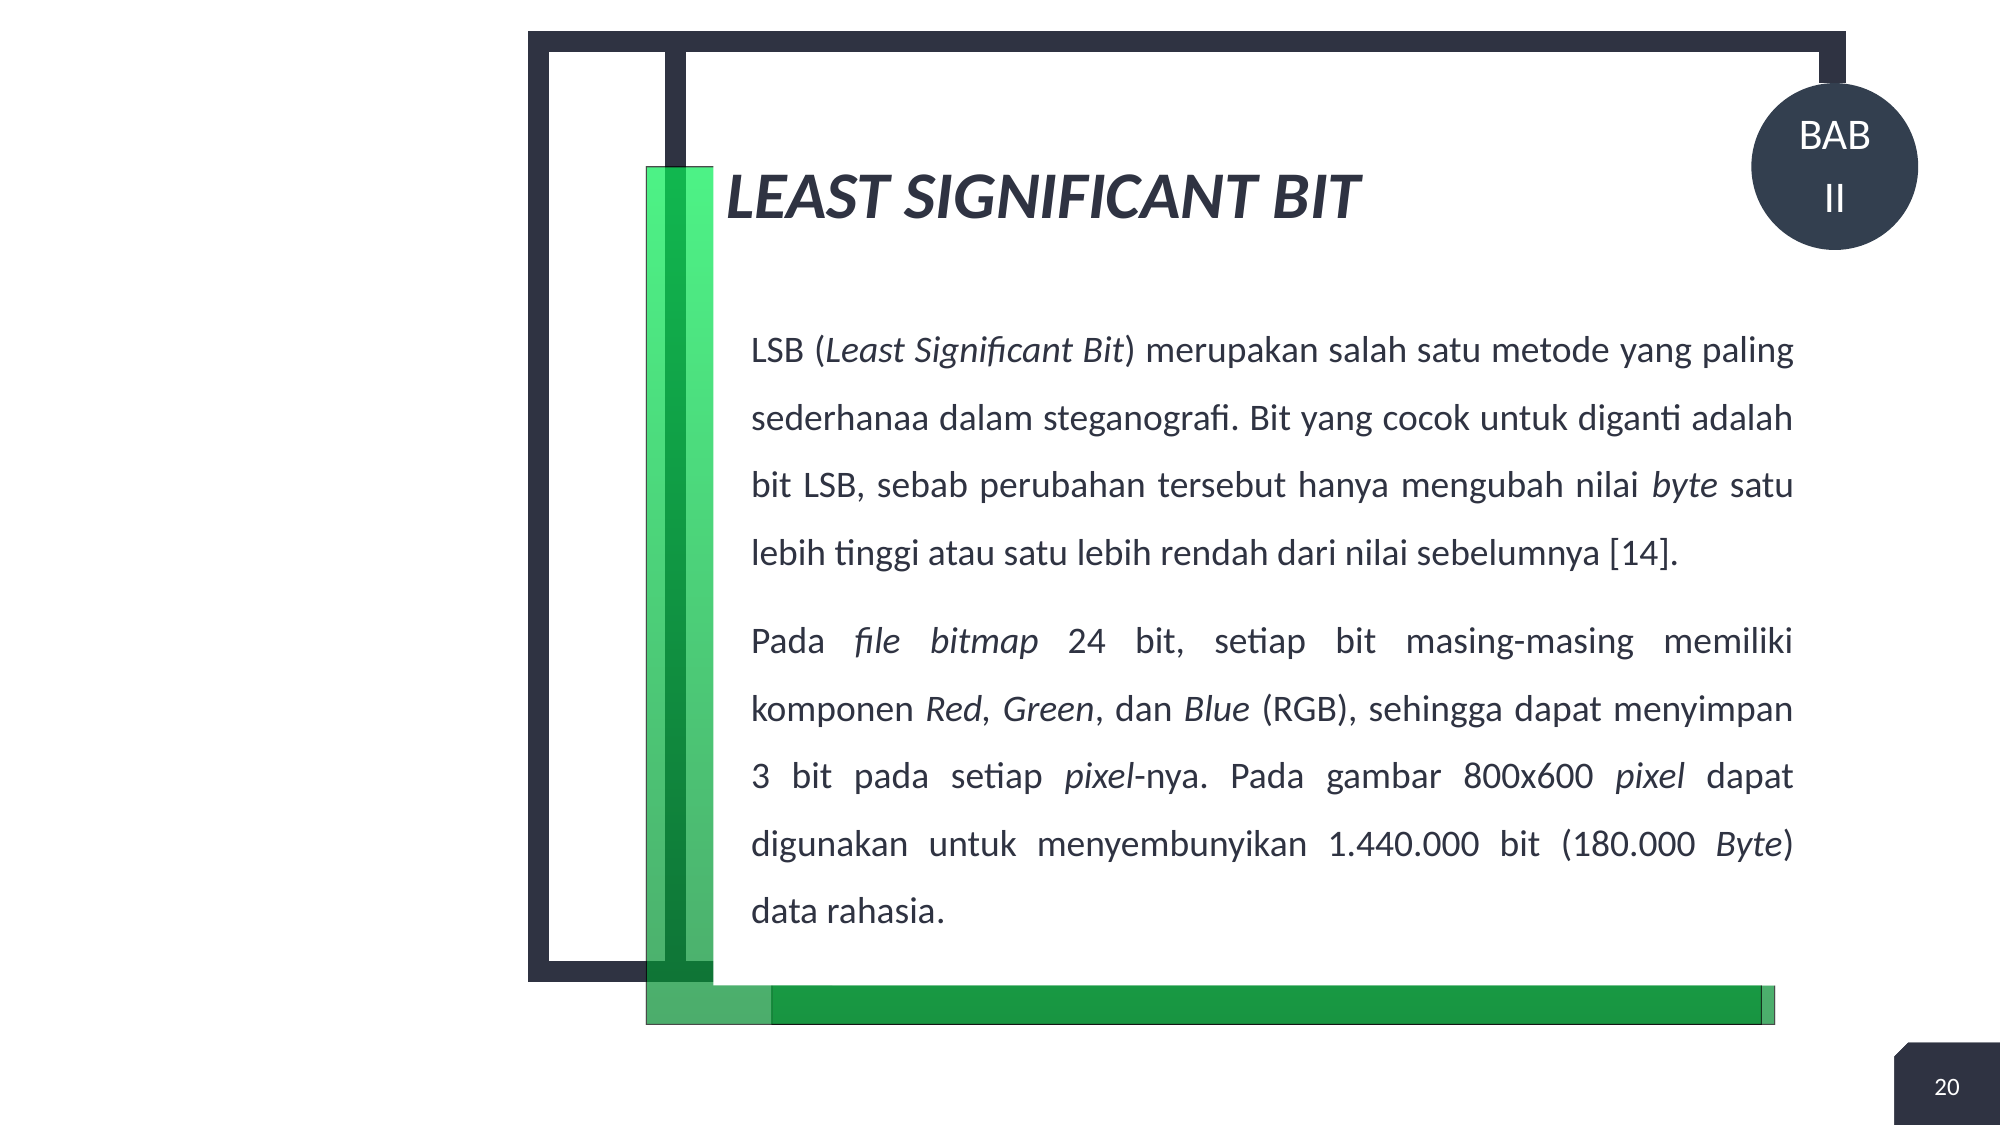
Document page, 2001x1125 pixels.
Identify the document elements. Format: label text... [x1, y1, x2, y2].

slide_number 20 [1894, 1052, 2000, 1119]
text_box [1751, 83, 1919, 250]
text_box [1893, 1055, 2000, 1125]
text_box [538, 41, 1895, 1025]
text_box [1897, 1041, 2000, 1052]
